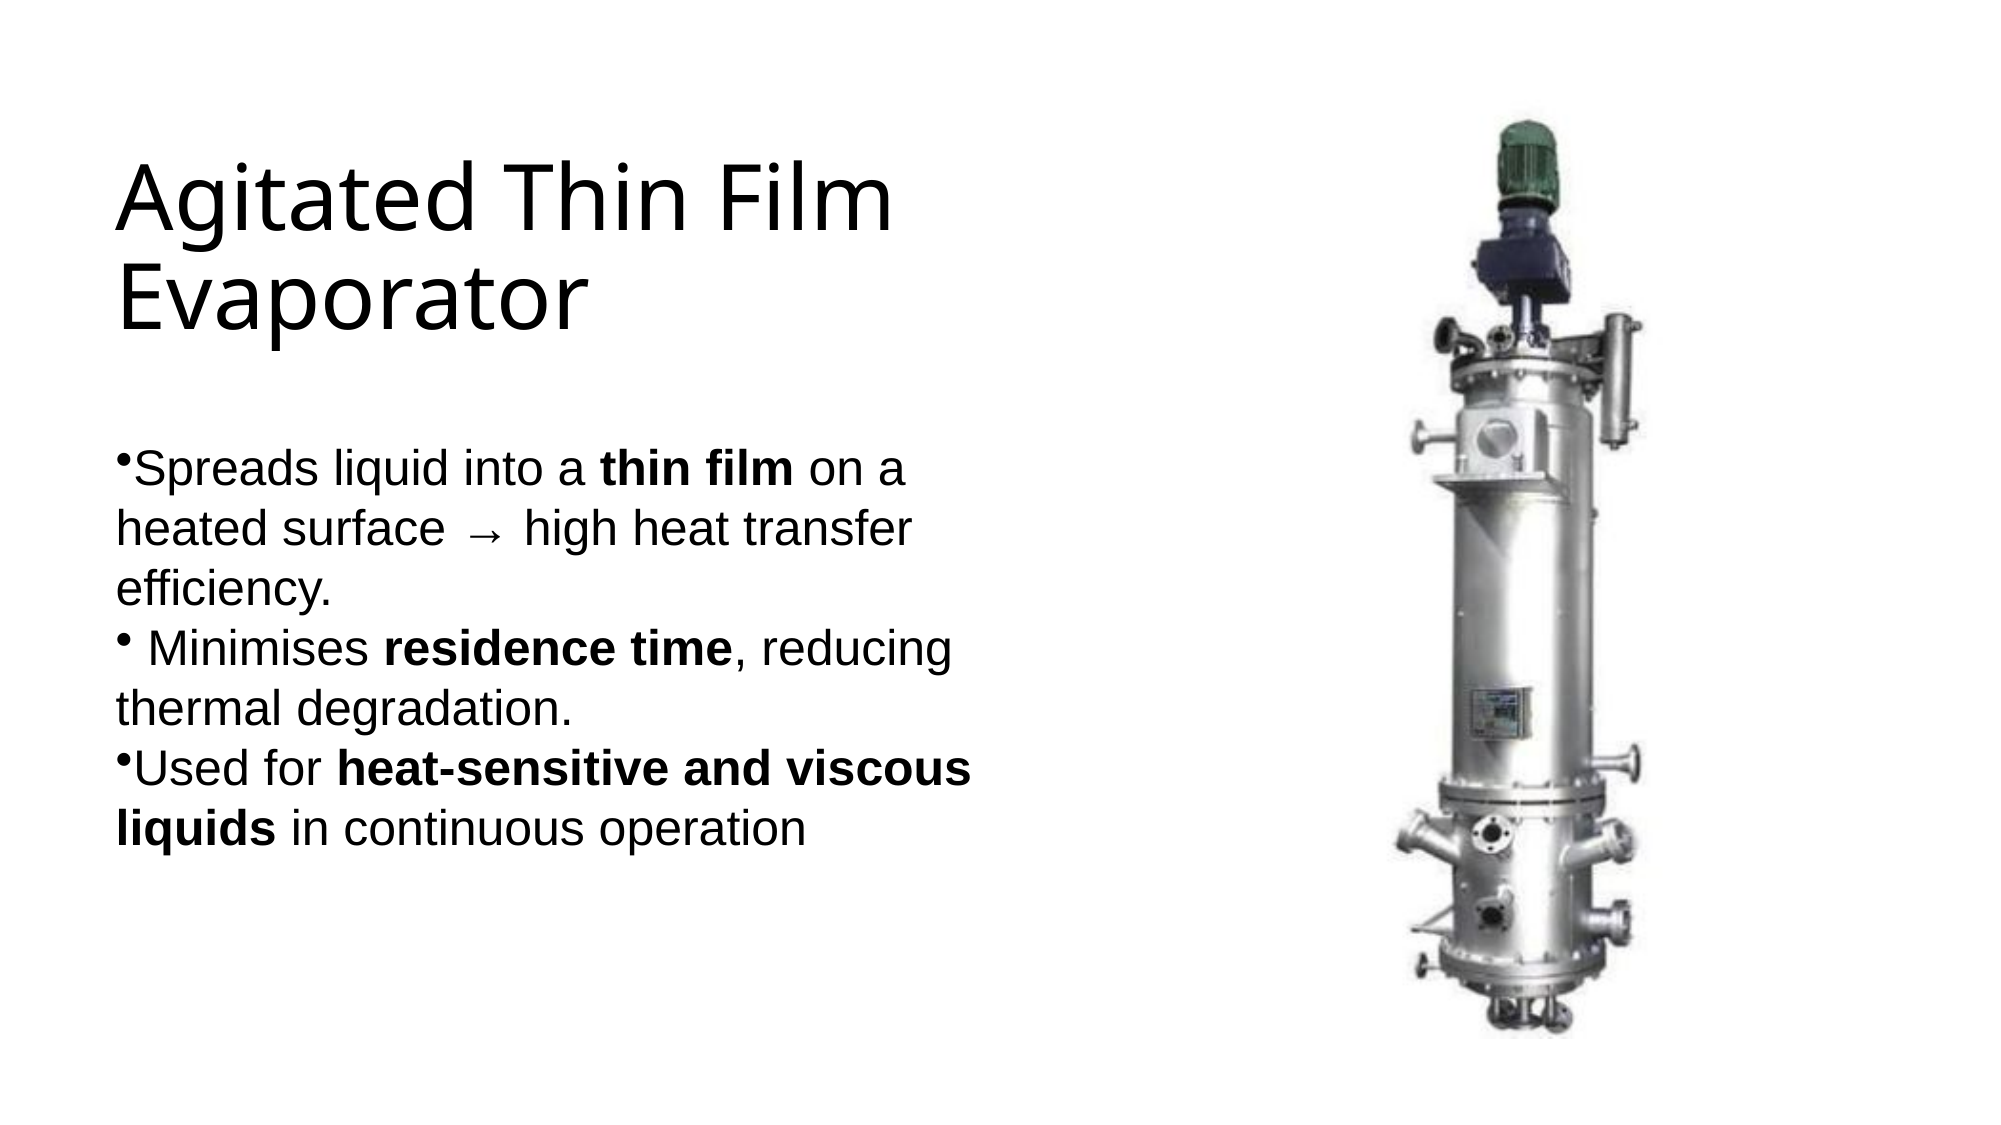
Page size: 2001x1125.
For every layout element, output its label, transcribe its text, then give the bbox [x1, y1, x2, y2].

picture [1052, 85, 2000, 1039]
title Agitated Thin Film Evaporator [100, 141, 1034, 359]
text_box Spreads liquid into a thin film on a heated surface → high heat transfer efficiency. Minimises residence time, reducing thermal degradation. Used for heat-sensitive and viscous liquids in continuous operation [100, 428, 1052, 864]
